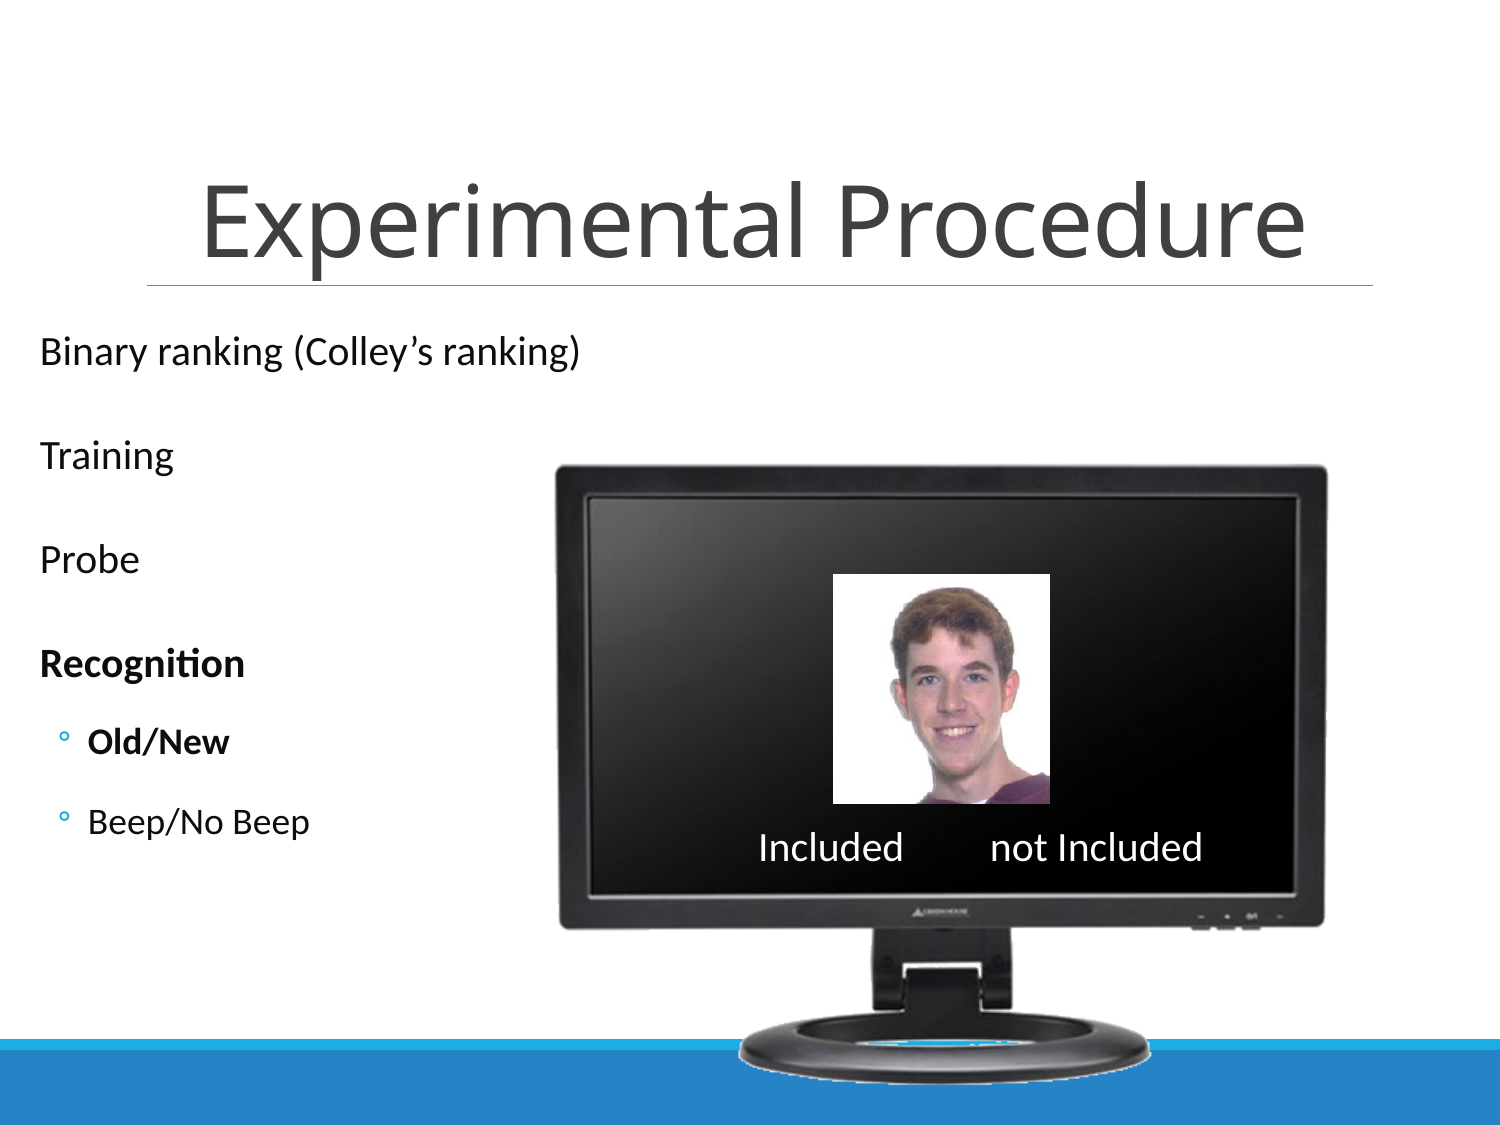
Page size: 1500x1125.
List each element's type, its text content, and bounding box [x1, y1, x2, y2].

picture [461, 386, 1401, 1125]
list Binary ranking (Colley’s ranking) Training Probe Recognition Old/New Beep/No Beep [24, 291, 1300, 1011]
title Experimental Procedure [135, 47, 1373, 285]
